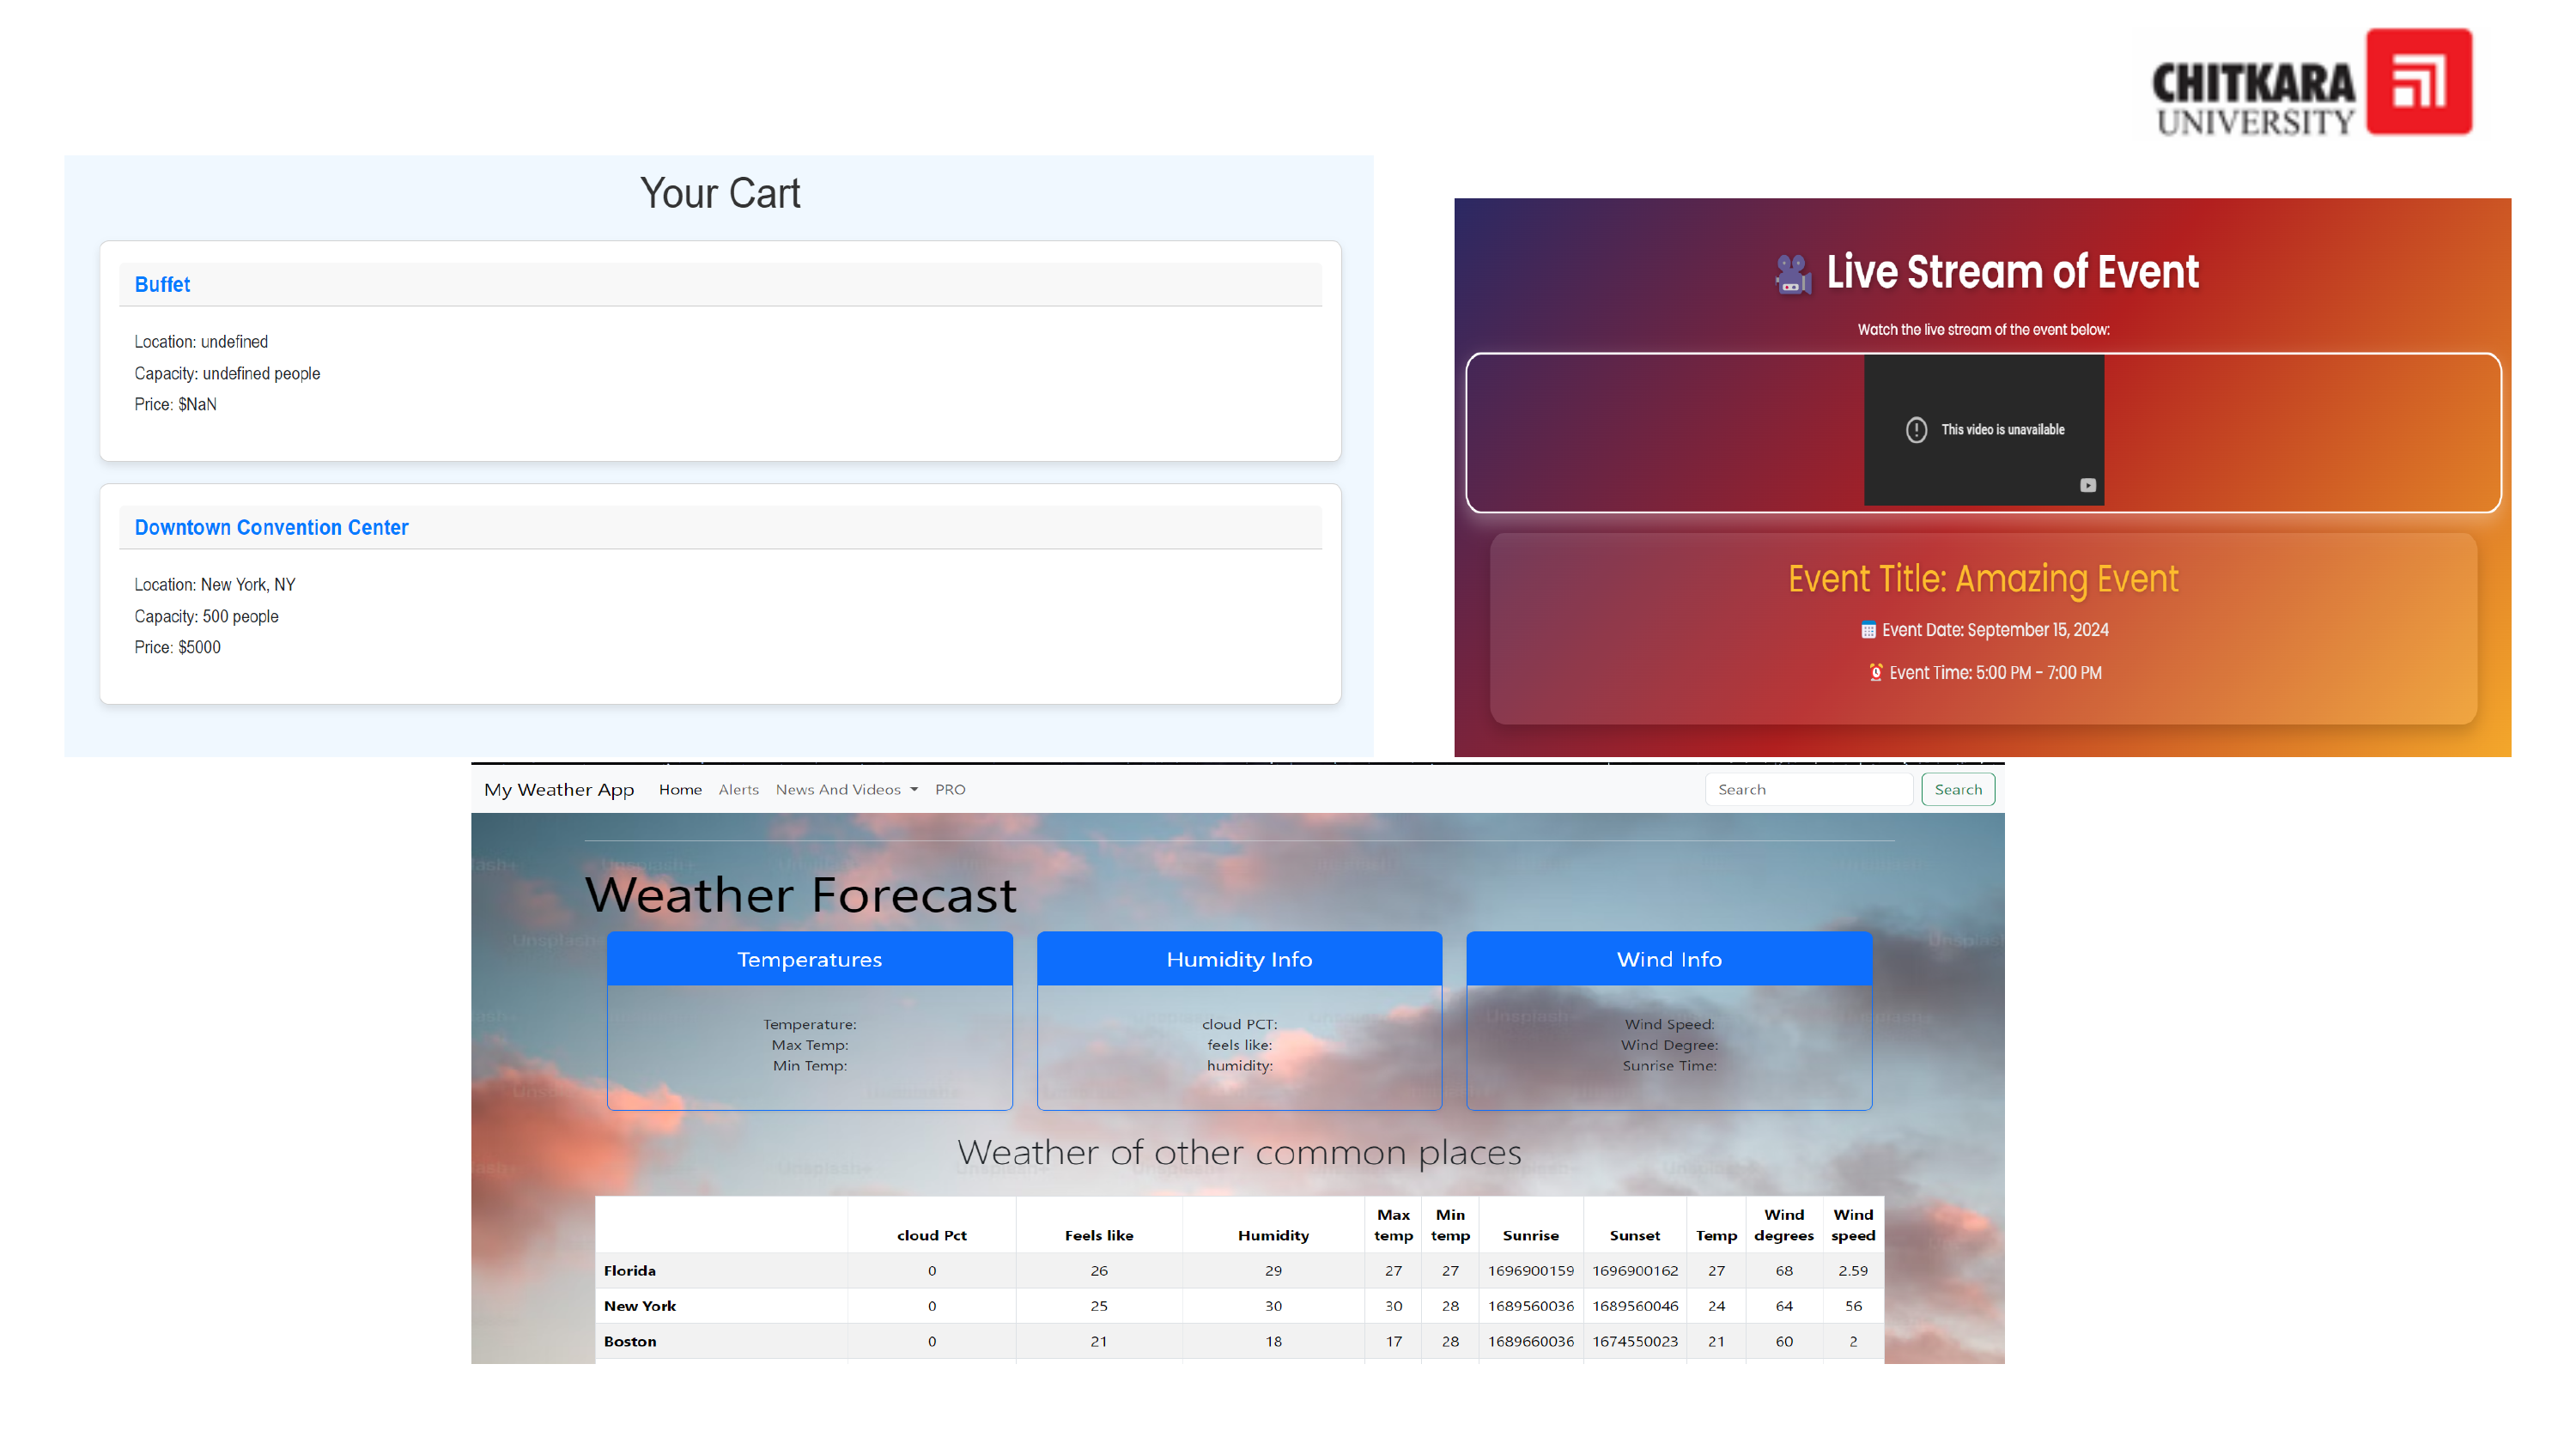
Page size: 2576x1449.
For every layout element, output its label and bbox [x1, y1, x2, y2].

picture [1454, 197, 2512, 757]
picture [2132, 26, 2496, 147]
picture [64, 155, 1375, 757]
picture [471, 761, 2005, 1364]
